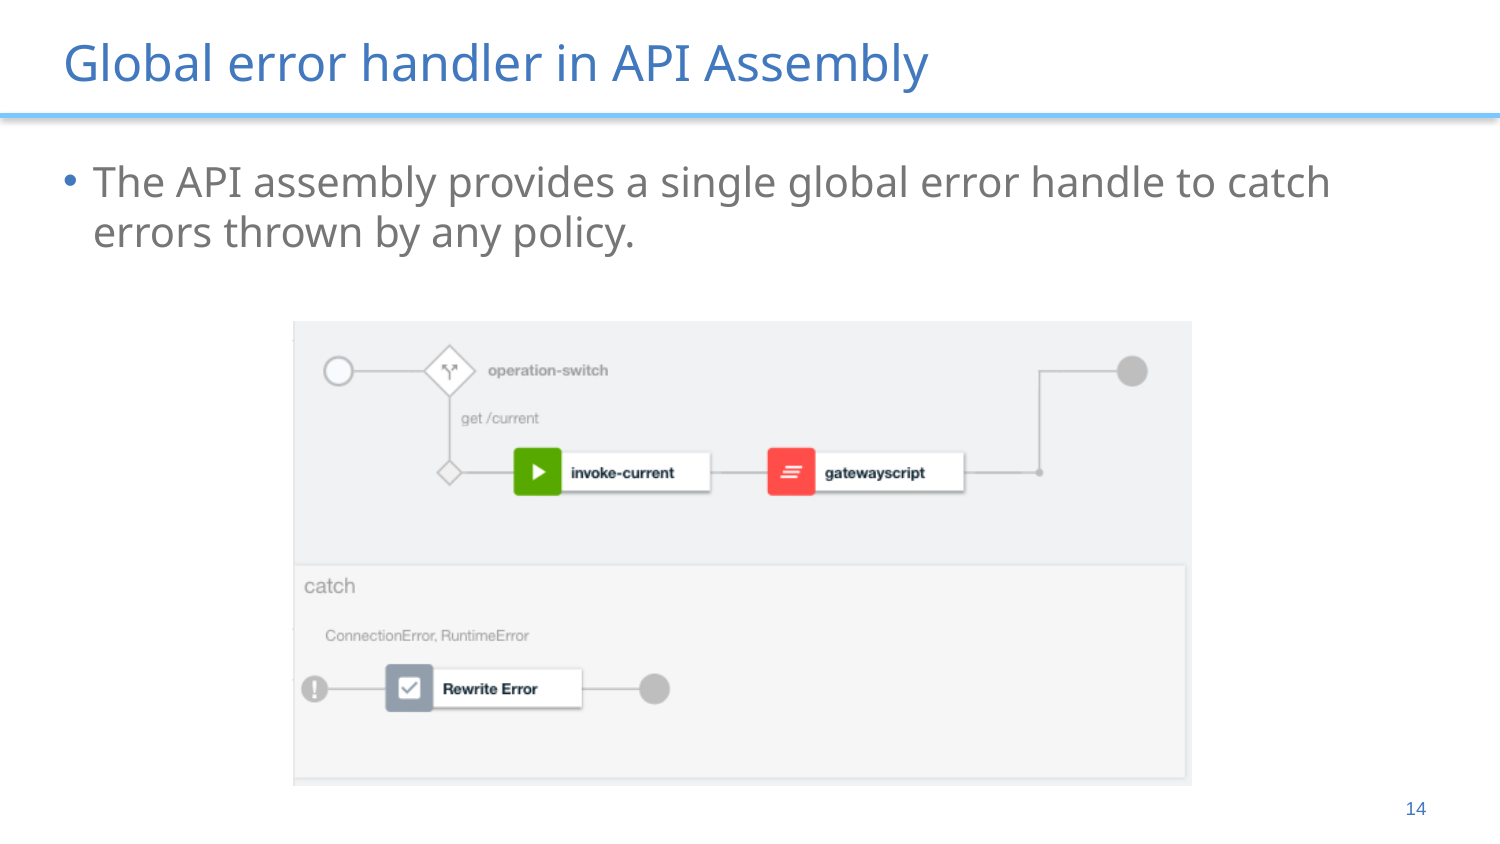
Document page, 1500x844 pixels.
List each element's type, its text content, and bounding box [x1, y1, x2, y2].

list The API assembly provides a single global error handle to catch errors thrown by any policy. [48, 147, 1425, 754]
title Global error handler in API Assembly [48, 7, 1425, 116]
picture [291, 320, 1192, 787]
